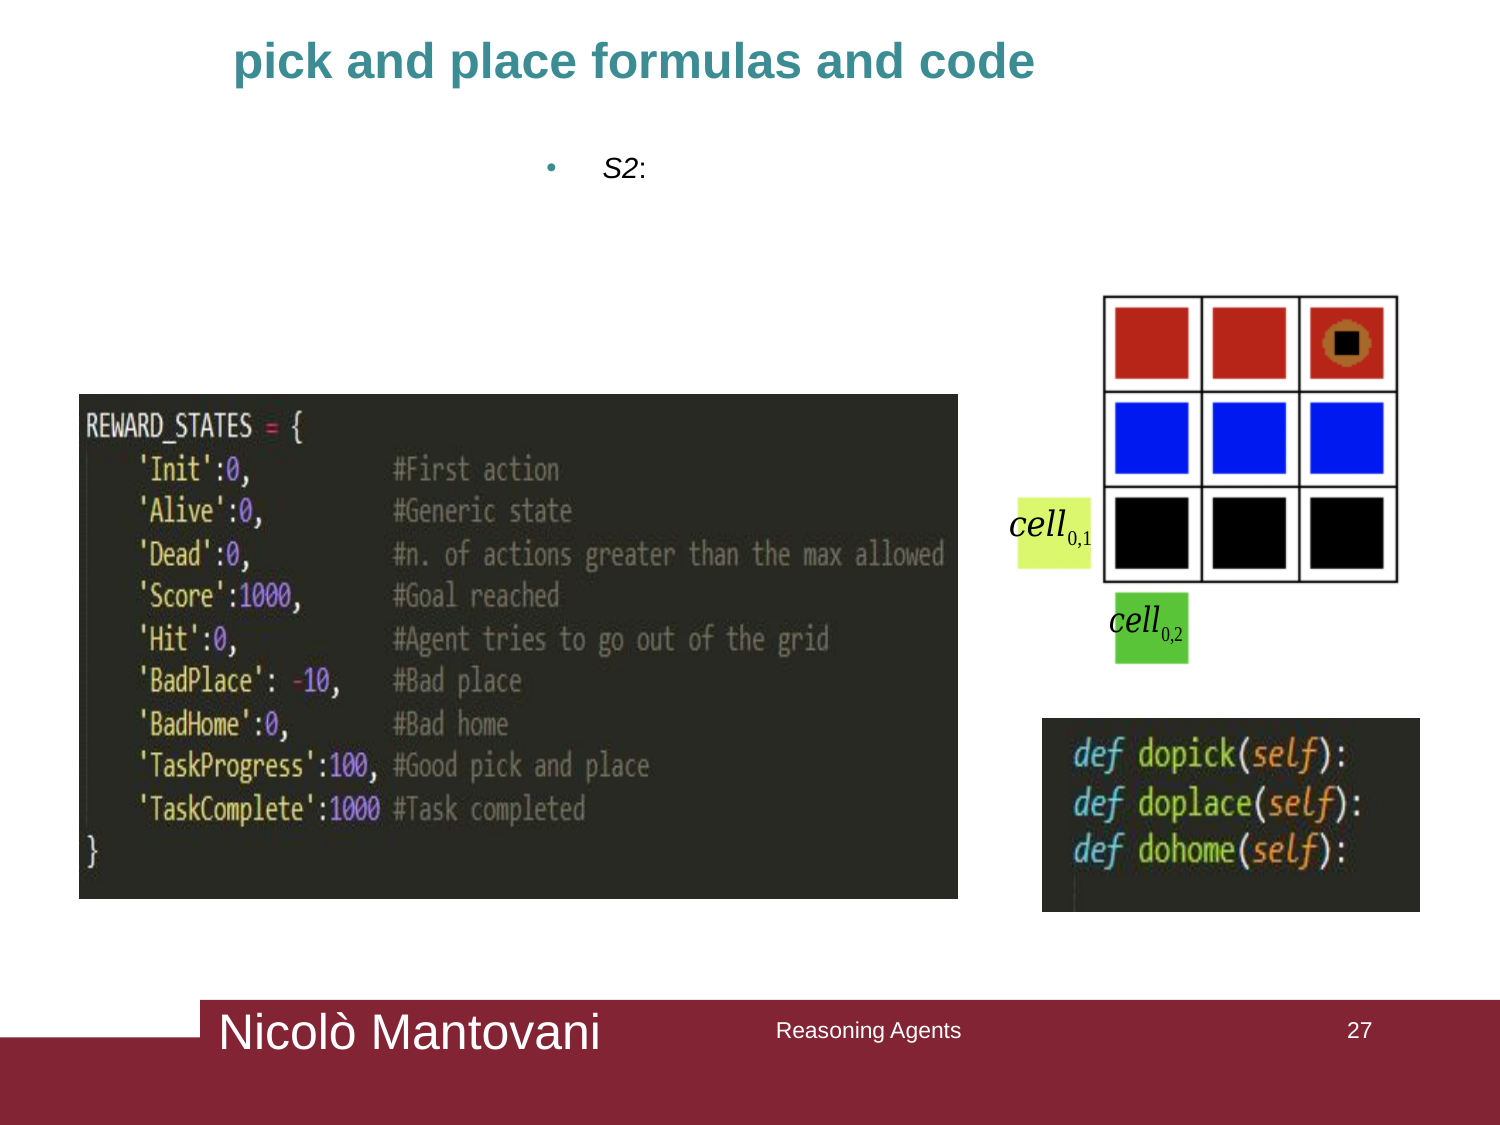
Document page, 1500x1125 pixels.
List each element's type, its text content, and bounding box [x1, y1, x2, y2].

slide_number Reasoning Agents [712, 1008, 1025, 1084]
slide_number 27 [1074, 1008, 1388, 1084]
picture [1013, 291, 1409, 671]
text_box Nicolò Mantovani [0, 984, 645, 1125]
picture [1042, 718, 1420, 913]
picture [78, 394, 959, 899]
